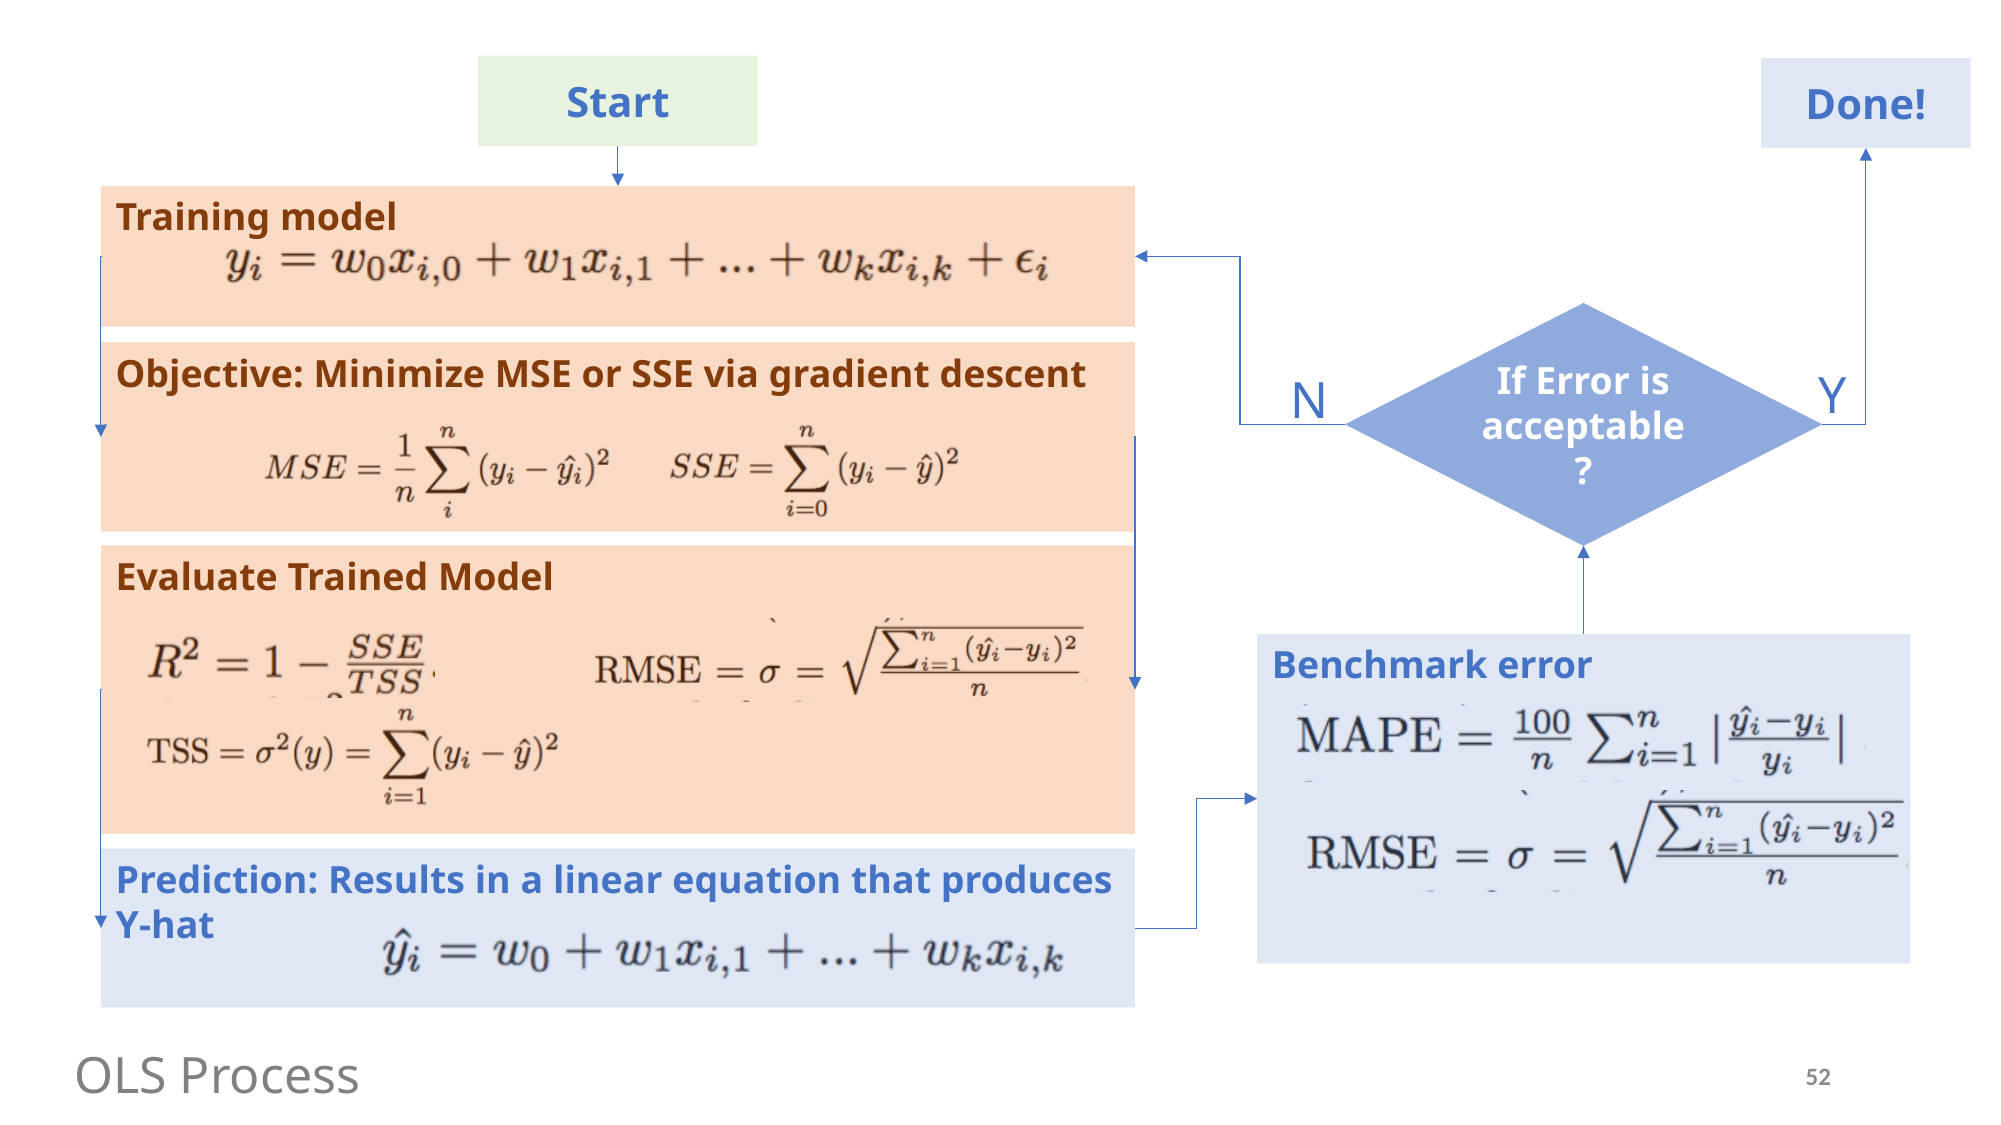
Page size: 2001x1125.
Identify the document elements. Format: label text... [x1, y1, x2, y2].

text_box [1822, 148, 1866, 425]
text_box If Error is acceptable? [1375, 301, 1769, 547]
picture [138, 185, 1125, 329]
text_box Training model [1125, 185, 1136, 328]
text_box Evaluate Trained Model [100, 544, 1136, 835]
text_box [1135, 798, 1258, 929]
picture [1287, 704, 1866, 782]
text_box Objective: Minimize MSE or SSE via gradient descent [100, 341, 1136, 533]
text_box Prediction: Results in a linear equation that produces Y-hat [100, 848, 1135, 1008]
picture [117, 613, 1087, 835]
text_box N [1244, 339, 1375, 458]
text_box Done! [1760, 57, 1972, 149]
slide_number 52 [1529, 1045, 1847, 1106]
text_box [1135, 256, 1345, 425]
text_box Training model [100, 185, 138, 328]
text_box OLS Process [59, 1036, 1529, 1111]
picture [325, 893, 1136, 1018]
picture [235, 405, 990, 534]
text_box Benchmark error [1256, 633, 1912, 964]
text_box Y [1767, 334, 1897, 453]
text_box Start [477, 55, 759, 147]
picture [1305, 790, 1908, 892]
